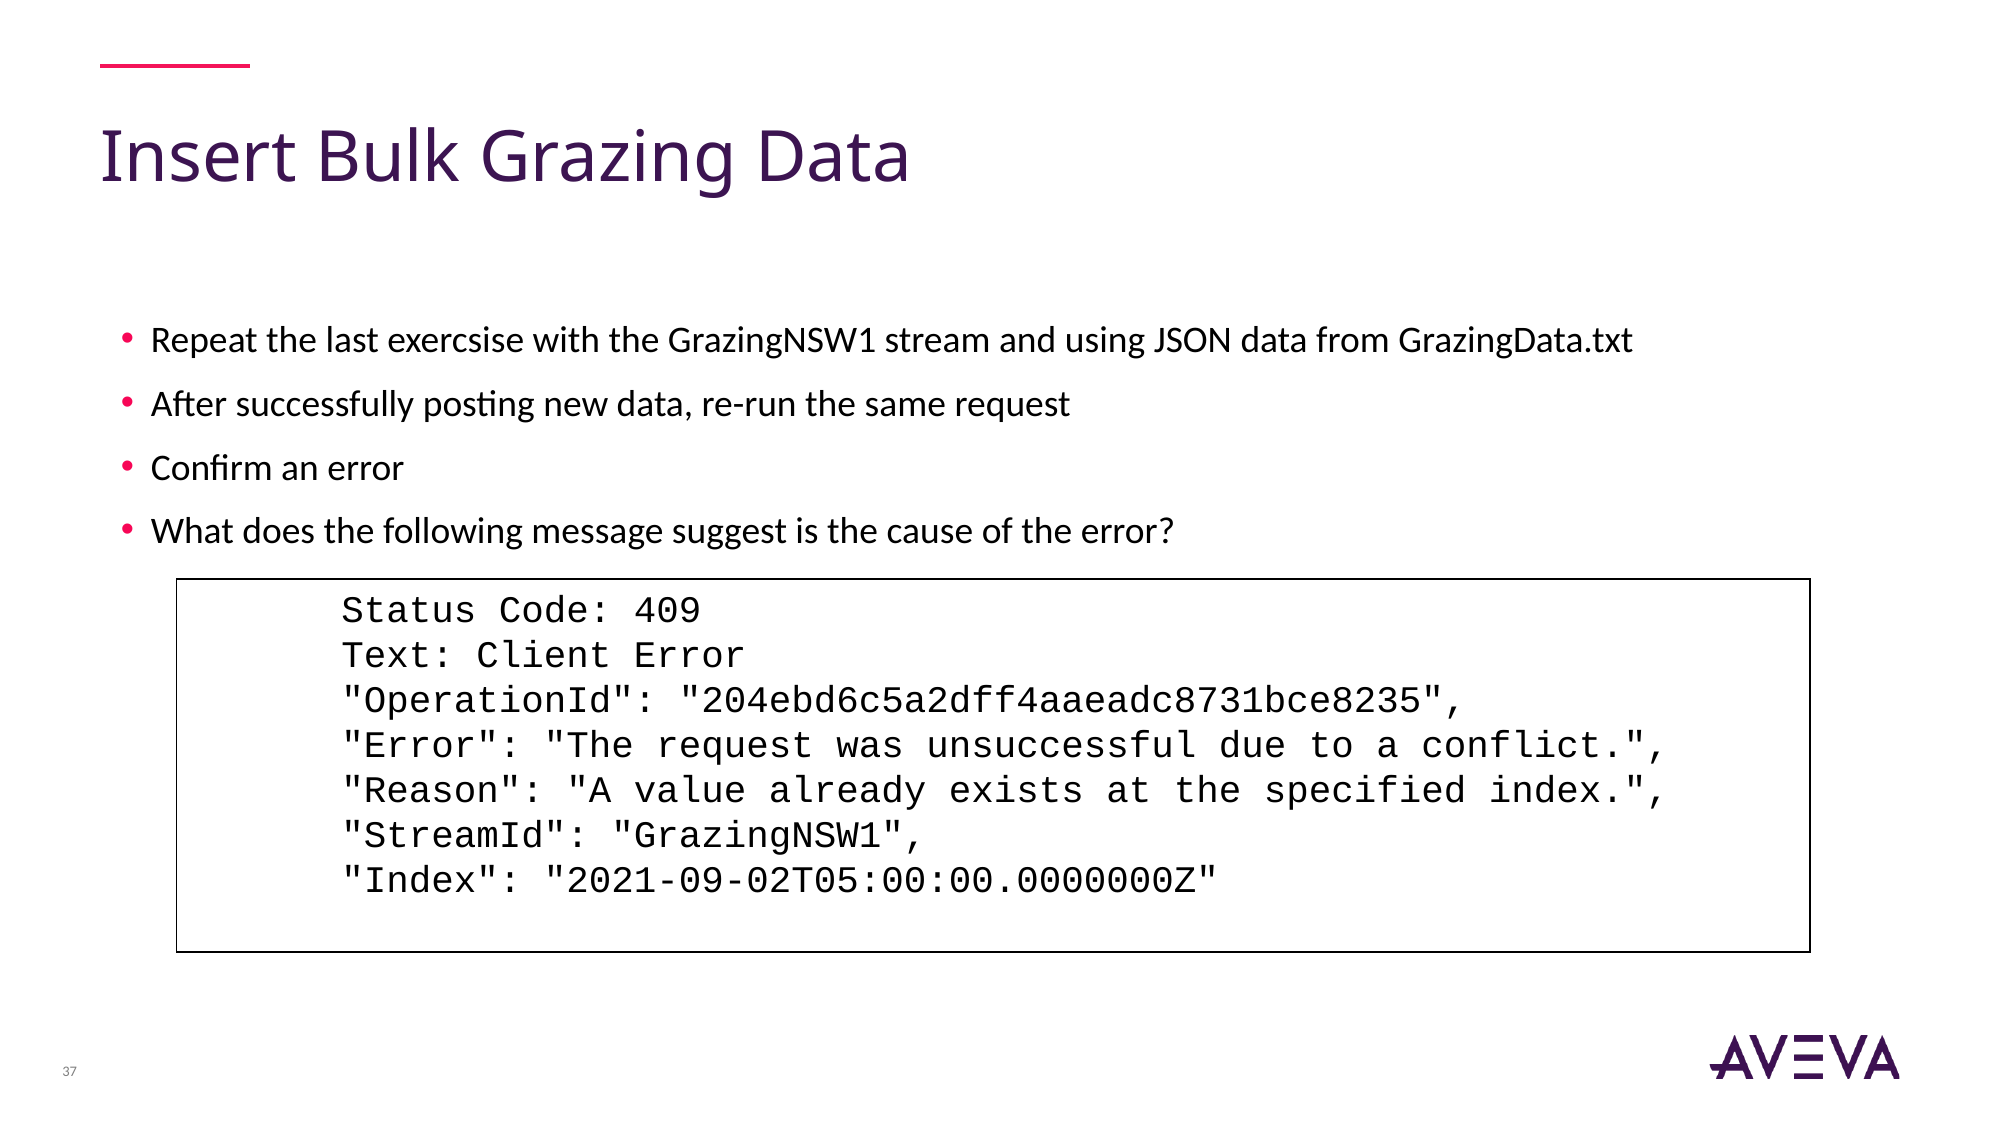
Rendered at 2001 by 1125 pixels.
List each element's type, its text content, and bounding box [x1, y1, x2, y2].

title Insert Bulk Grazing Data [100, 95, 1901, 229]
text_box Status Code: 409 Text: Client Error "OperationId": "204ebd6c5a2dff4aaeadc8731bce8235", "Error": "The request was unsuccessful due to a conflict.", "Reason": "A value already exists at the specified index.", "StreamId": "GrazingNSW1", "Index": "2021-09-02T05:00:00.0000000Z" [176, 578, 1810, 952]
slide_number 37 [41, 1049, 77, 1080]
list Repeat the last exercsise with the GrazingNSW1 stream and using JSON data from GrazingData.txt After successfully posting new data, re-run the same request Confirm an error What does the following message suggest is the cause of the error? [120, 314, 1898, 955]
